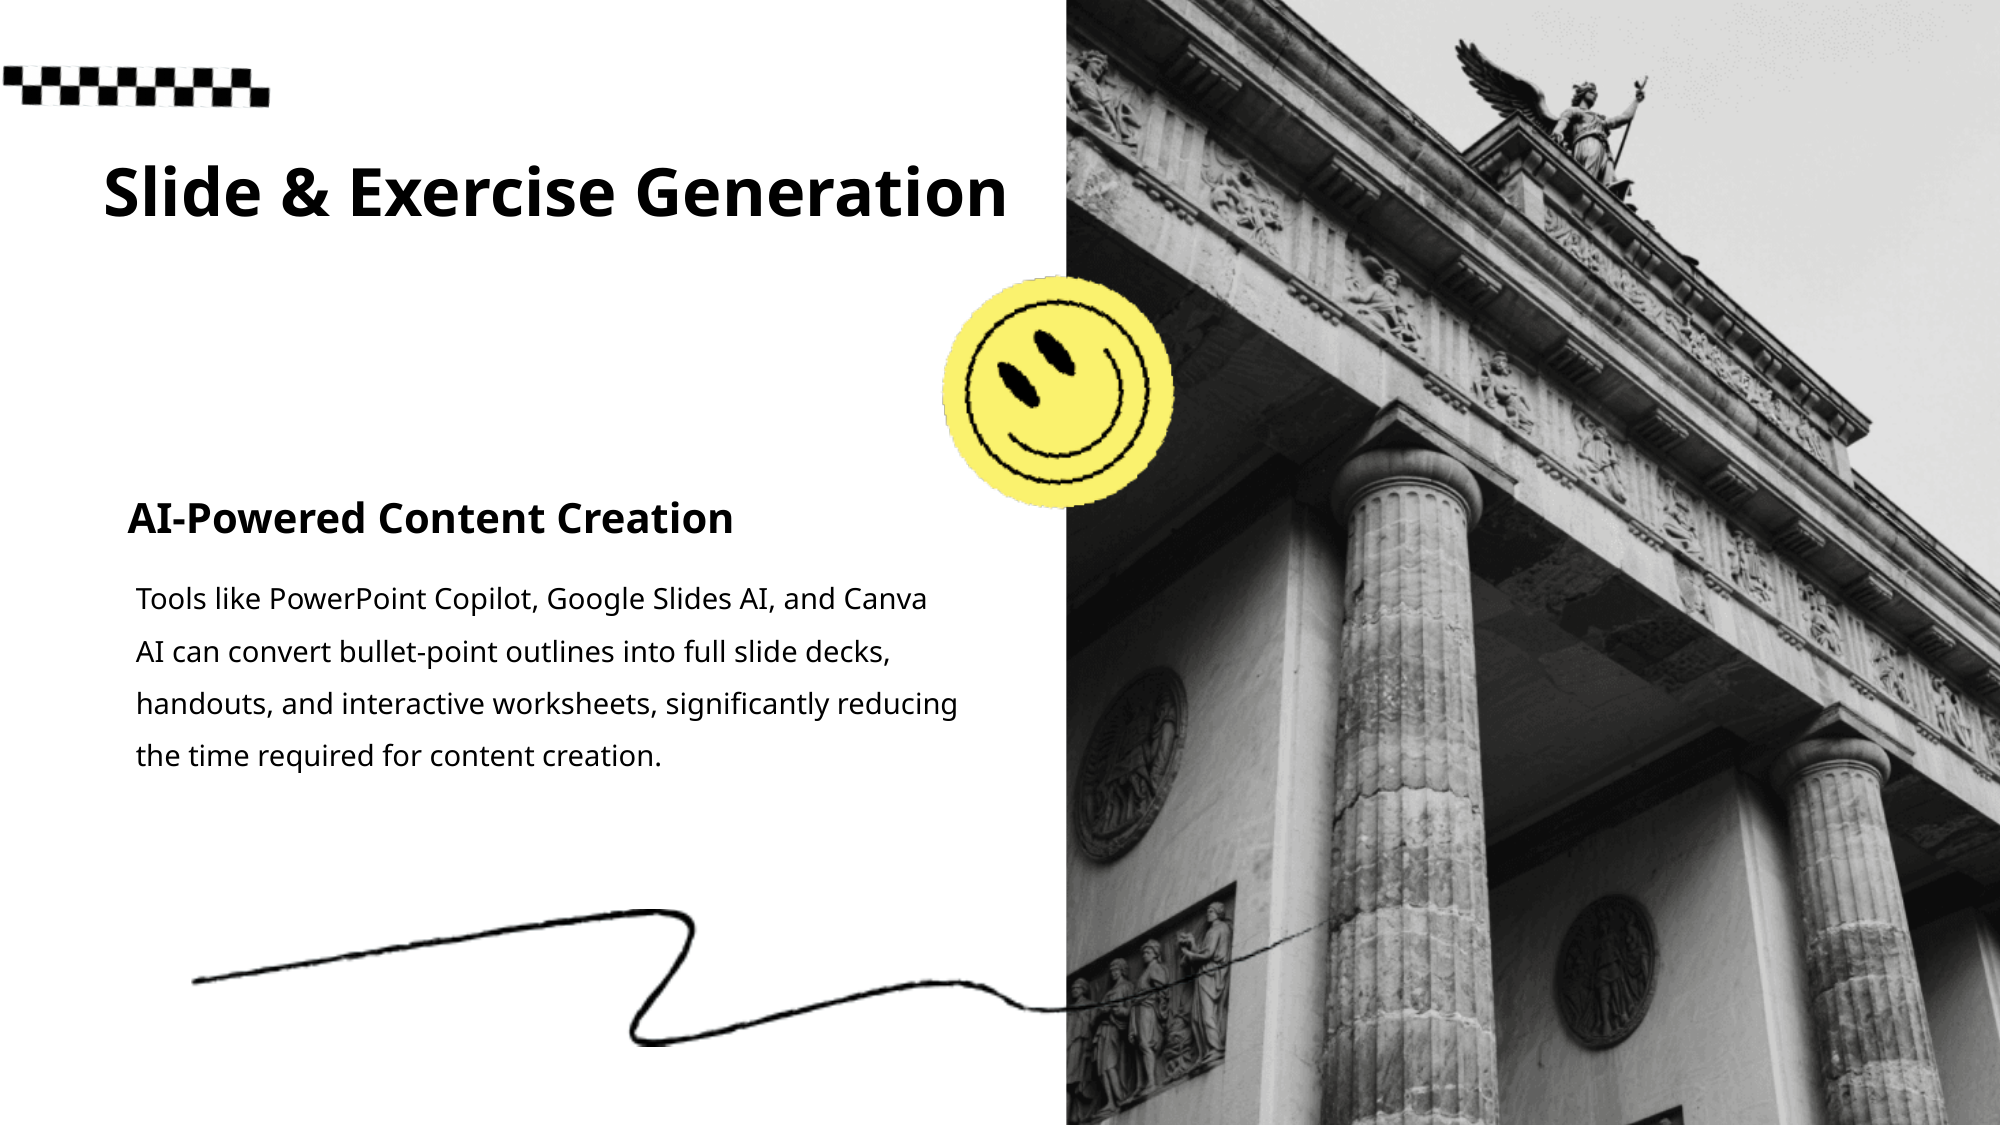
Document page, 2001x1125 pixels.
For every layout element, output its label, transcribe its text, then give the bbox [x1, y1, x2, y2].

picture [0, 0, 273, 221]
text_box Slide & Exercise Generation [88, 142, 1066, 279]
picture [191, 0, 2000, 1125]
text_box Tools like PowerPoint Copilot, Google Slides AI, and Canva AI can convert bullet-point outlines into full slide decks, handouts, and interactive worksheets, significantly reducing the time required for content creation. [120, 555, 978, 781]
text_box AI-Powered Content Creation [127, 491, 1066, 543]
